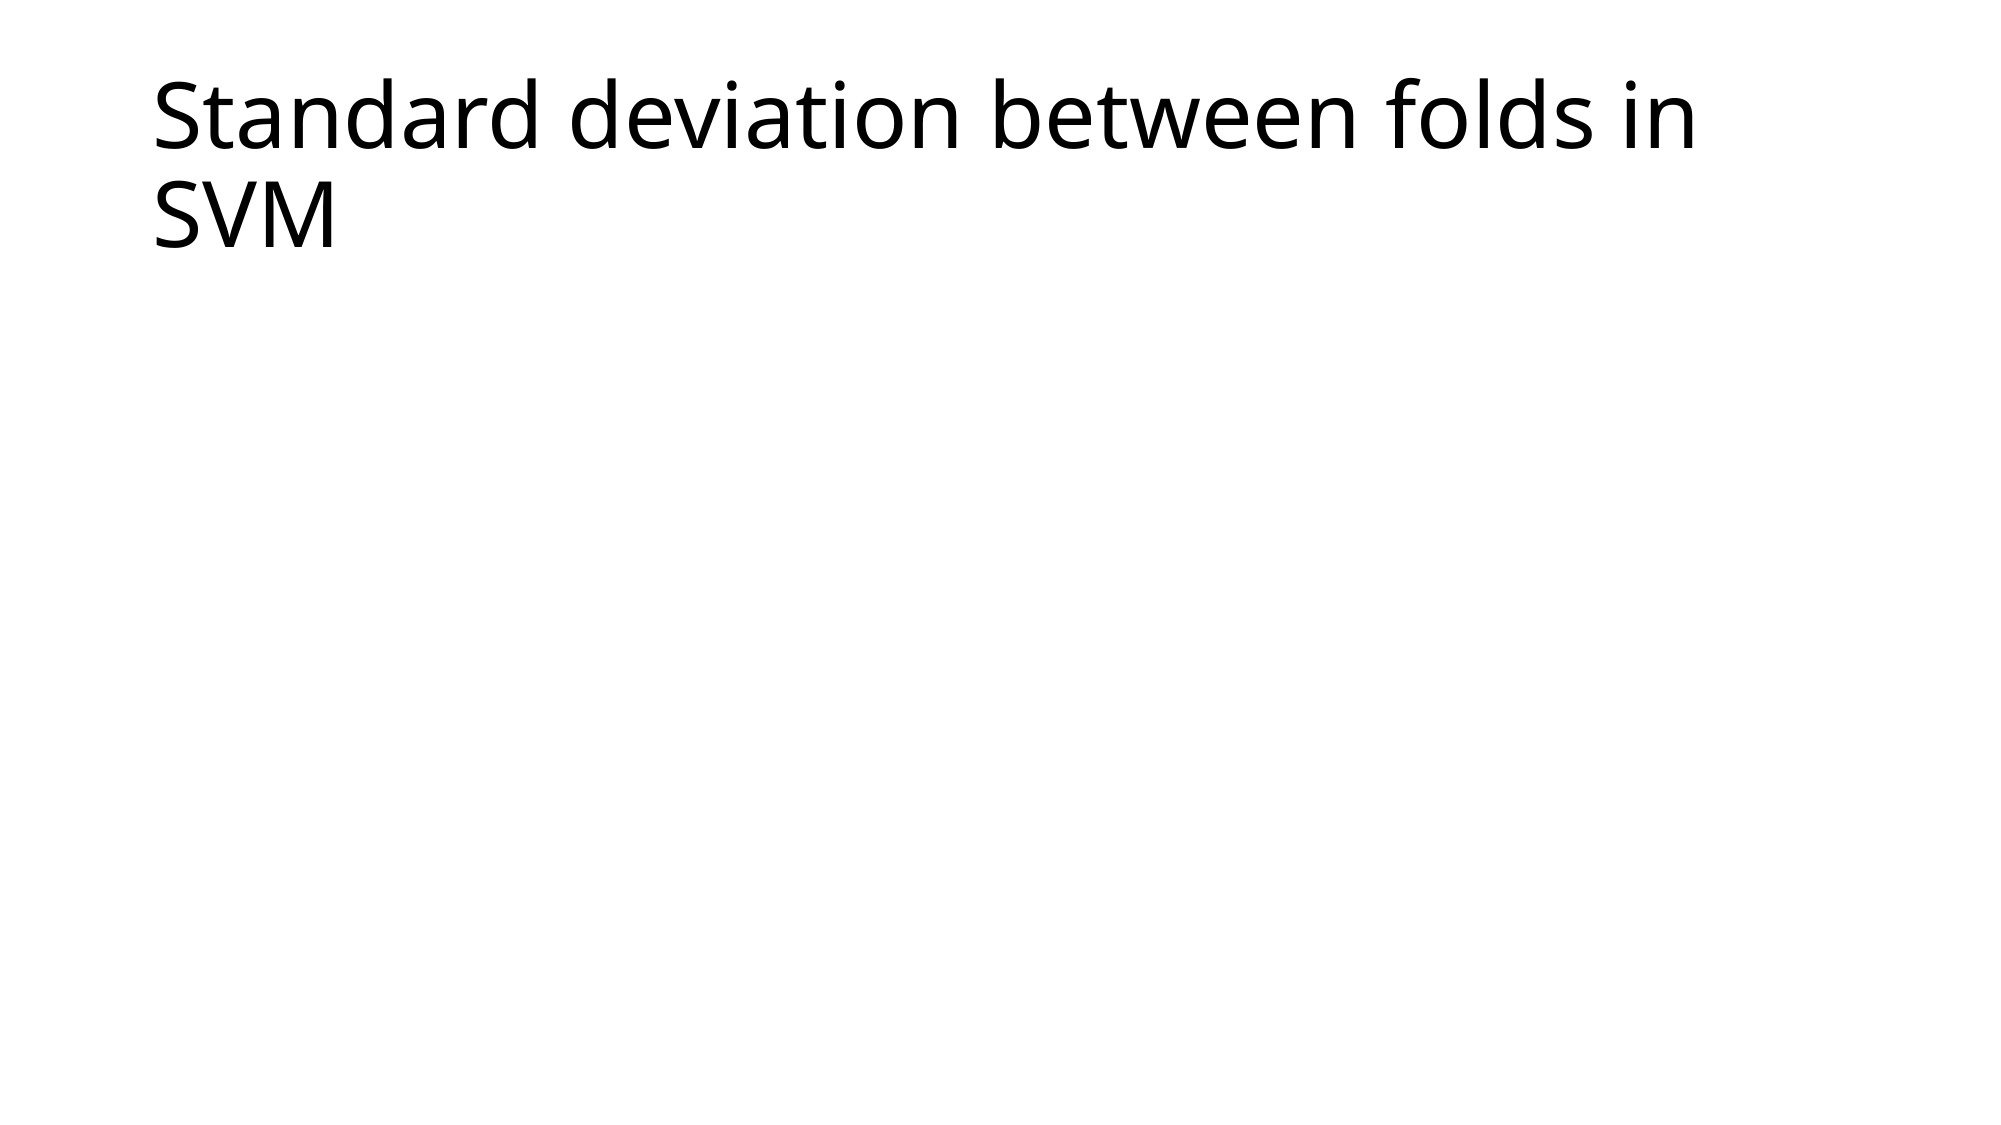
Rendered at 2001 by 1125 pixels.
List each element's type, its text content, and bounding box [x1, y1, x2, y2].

title Standard deviation between folds in SVM [137, 59, 1863, 278]
